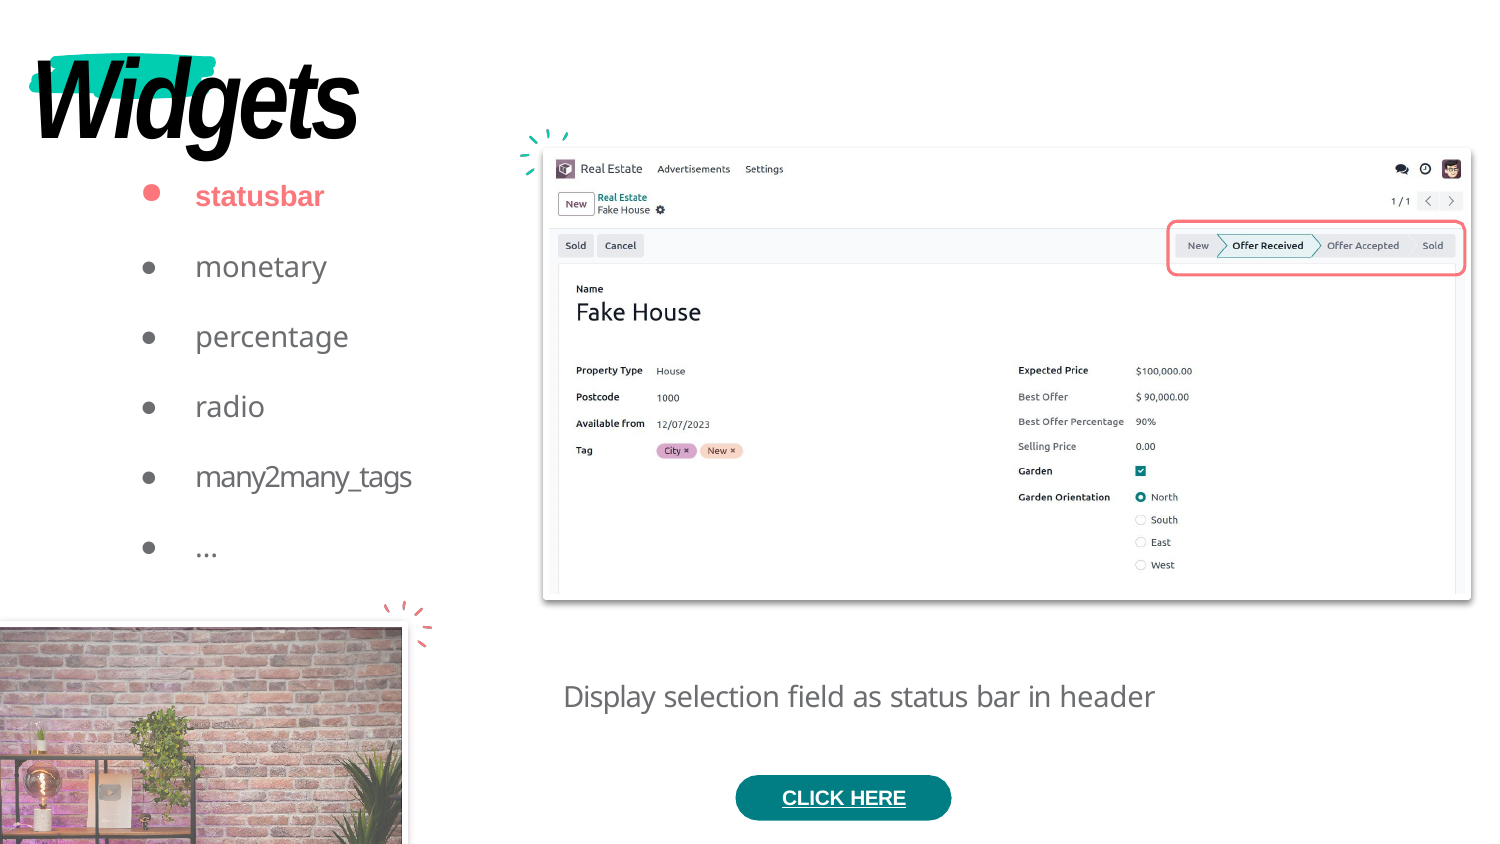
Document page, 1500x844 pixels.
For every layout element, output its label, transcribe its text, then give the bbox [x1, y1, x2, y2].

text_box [0, 587, 444, 844]
text_box [735, 775, 952, 821]
picture [29, 53, 216, 100]
text_box CLICK HERE [780, 782, 907, 810]
title Widgets [29, 24, 536, 168]
text_box statusbar monetary percentage radio many2many_tags … [138, 175, 435, 564]
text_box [507, 115, 1481, 613]
text_box Display selection field as status bar in header [561, 676, 1189, 714]
